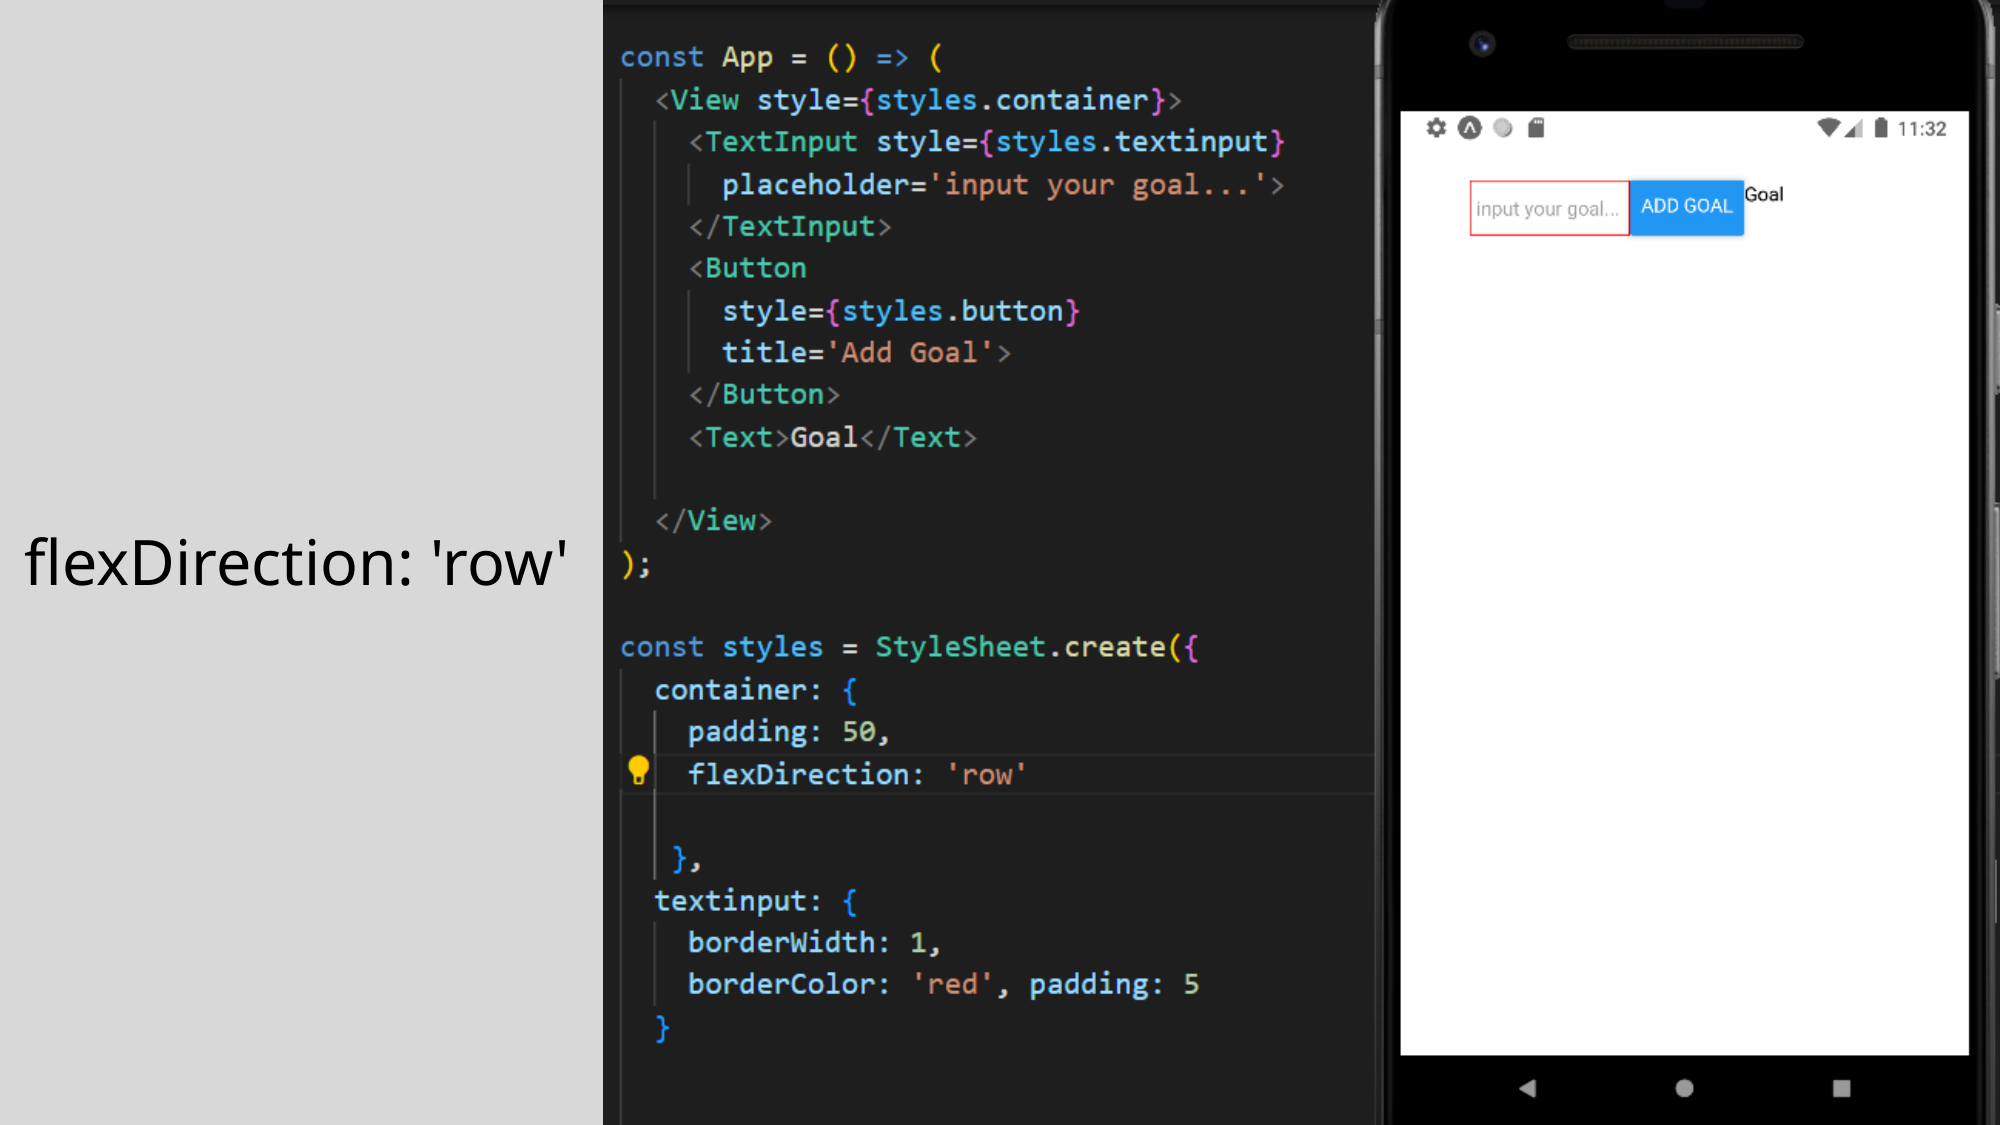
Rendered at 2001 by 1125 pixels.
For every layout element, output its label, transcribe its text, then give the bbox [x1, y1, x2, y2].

title flexDirection: 'row' [9, 412, 598, 606]
picture [603, 0, 2000, 1125]
